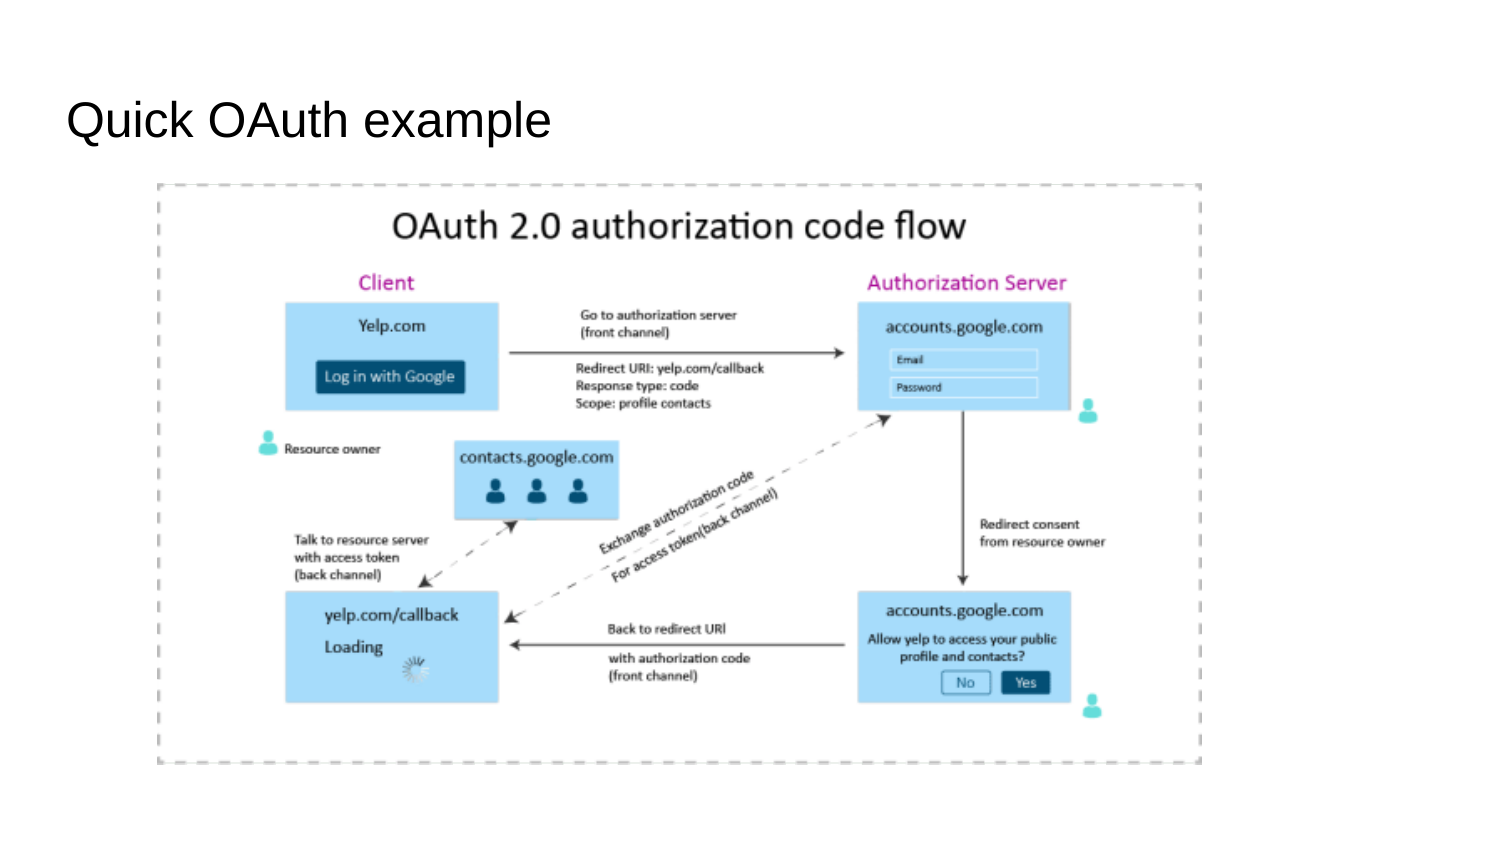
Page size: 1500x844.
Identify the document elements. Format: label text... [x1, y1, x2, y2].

picture [157, 183, 1202, 765]
title Quick OAuth example [51, 72, 1449, 167]
